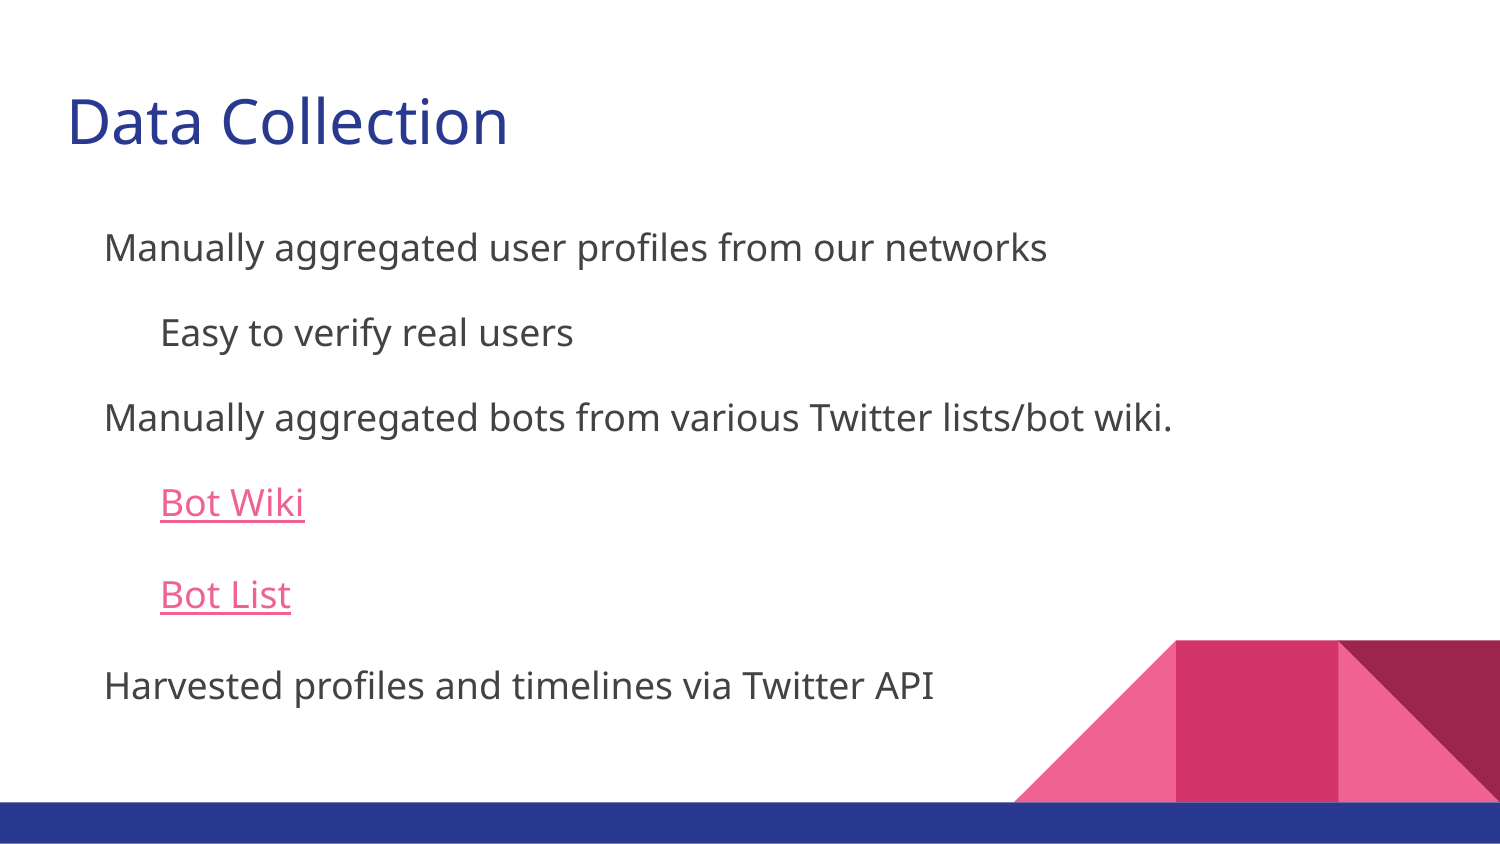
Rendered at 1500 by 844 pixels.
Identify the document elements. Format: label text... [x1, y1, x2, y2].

title Data Collection [51, 67, 1449, 167]
list Manually aggregated user profiles from our networks Easy to verify real users Manually aggregated bots from various Twitter lists/bot wiki. Bot Wiki Bot List Harvested profiles and timelines via Twitter API [51, 201, 1449, 750]
